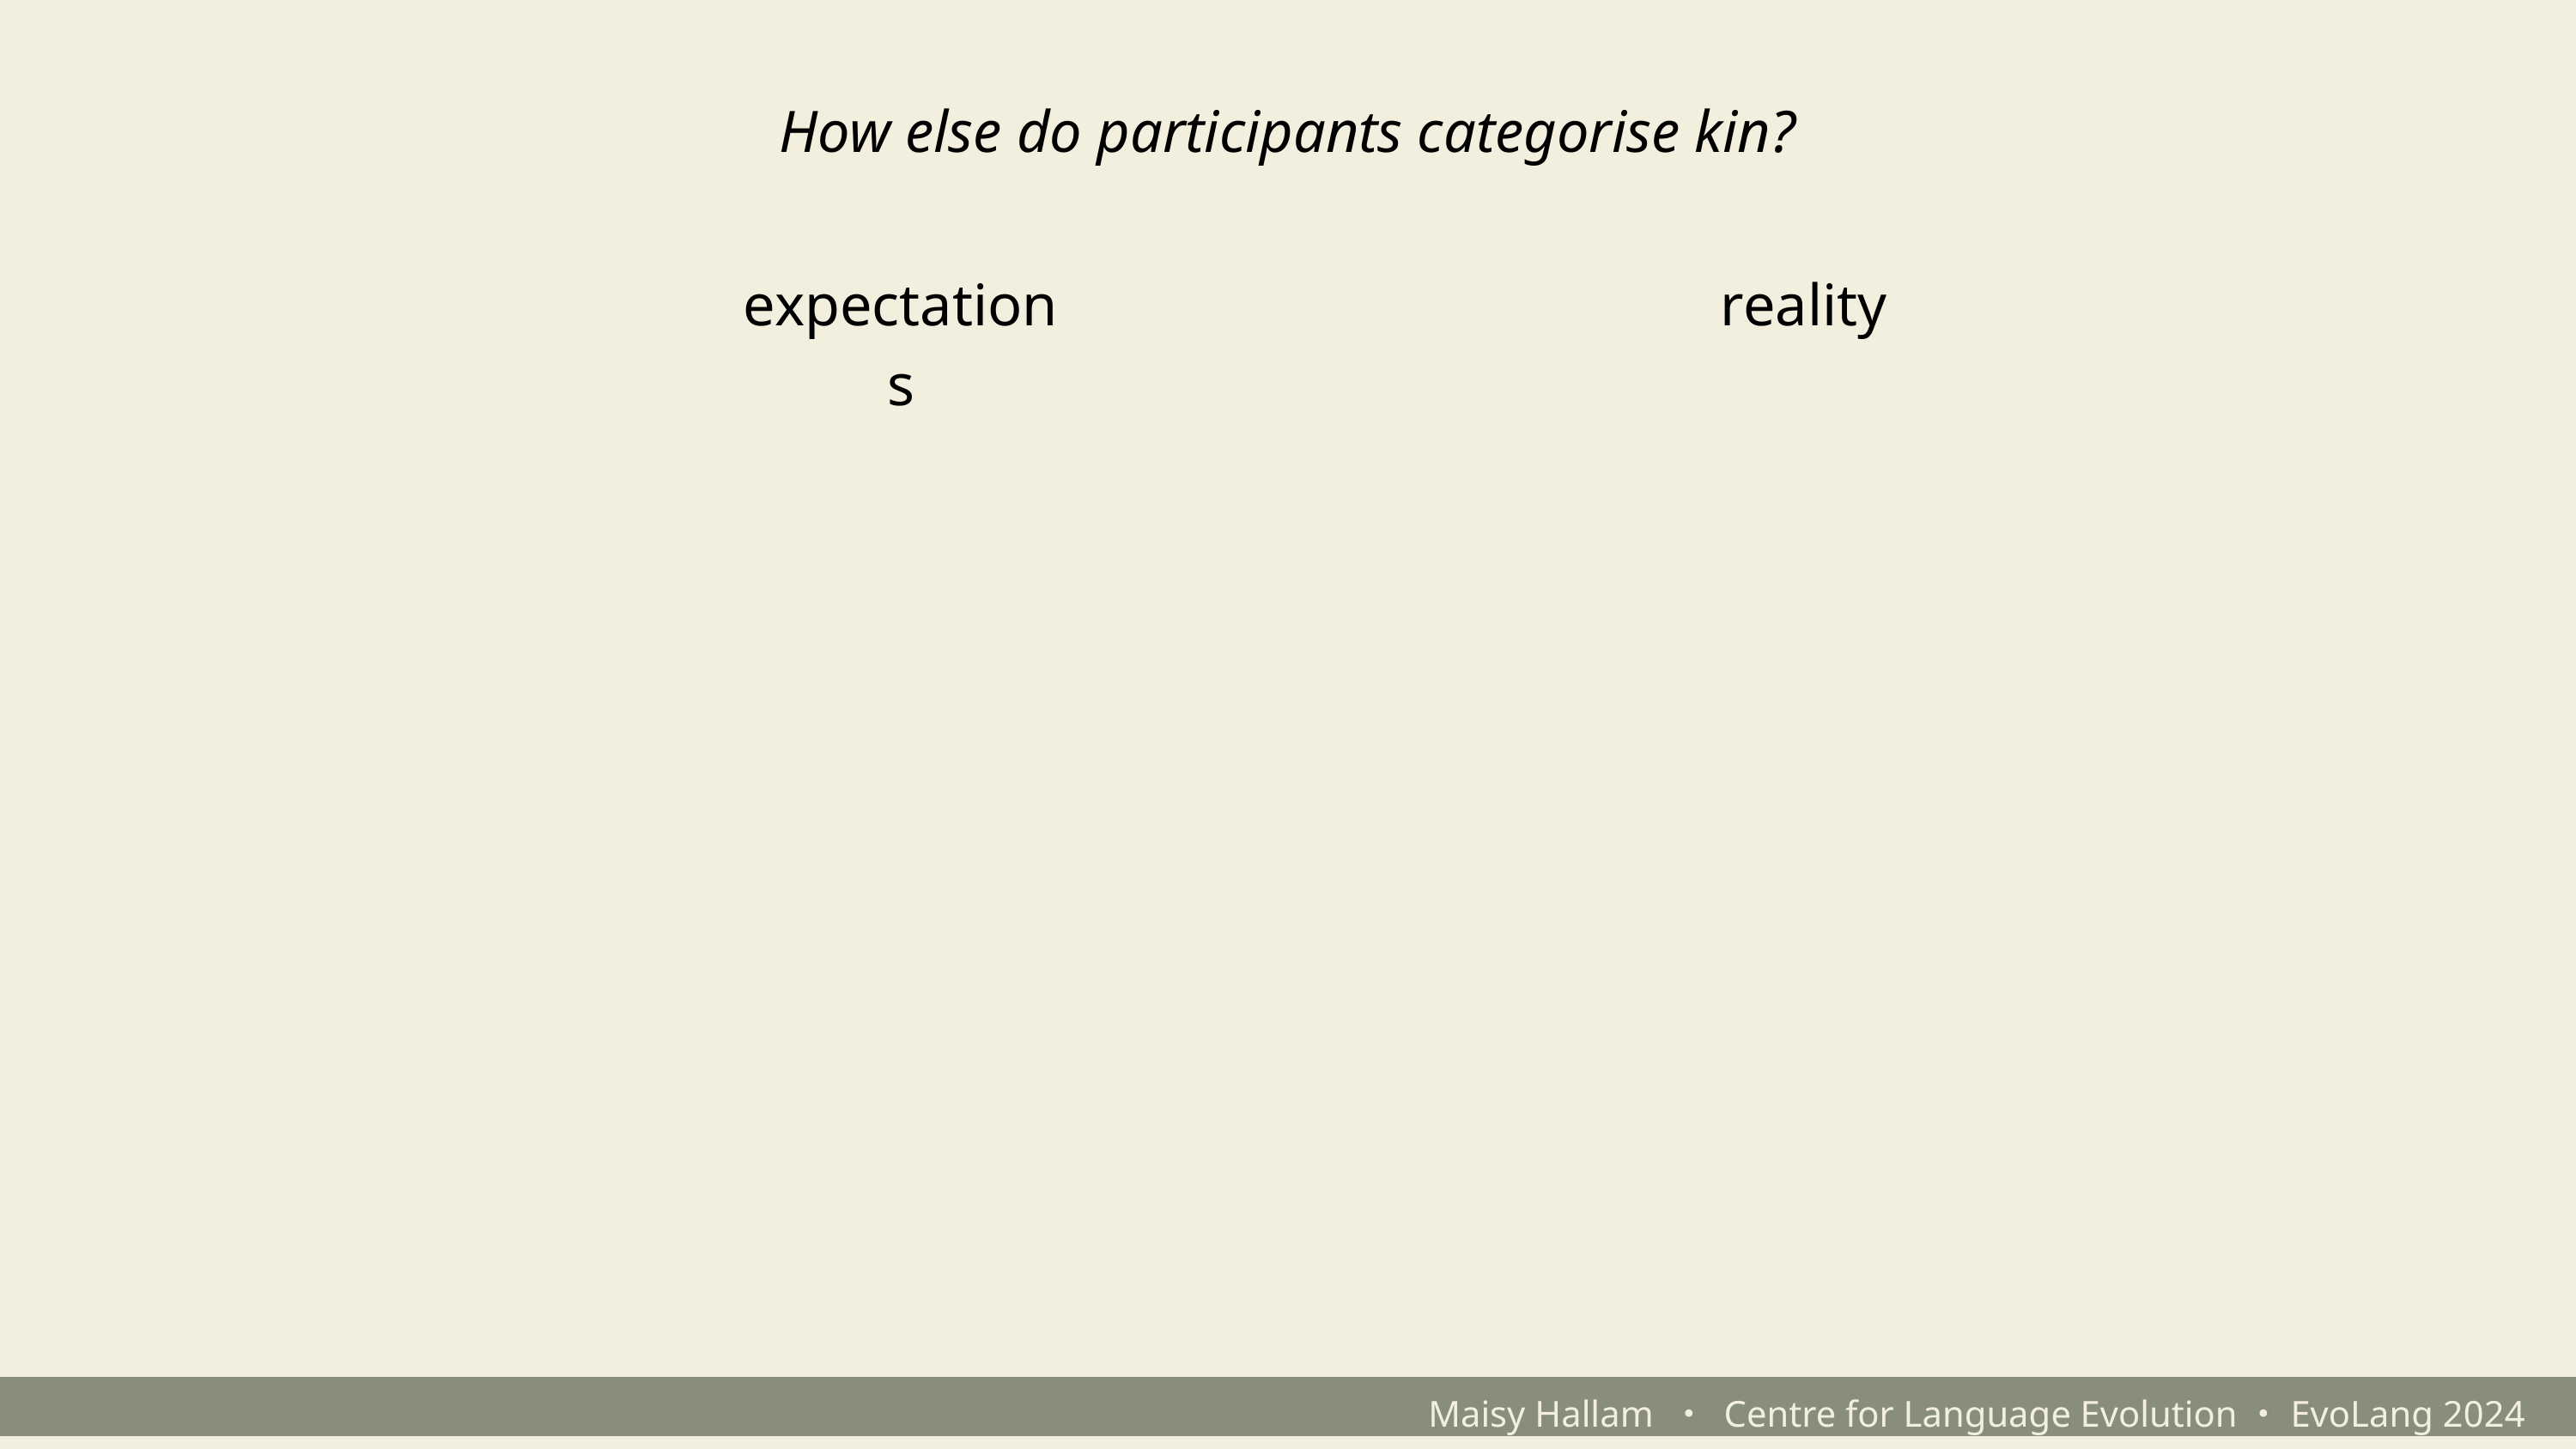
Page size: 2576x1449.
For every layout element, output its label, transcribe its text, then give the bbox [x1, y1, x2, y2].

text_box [0, 1376, 2576, 1437]
text_box expectations [738, 257, 1064, 417]
text_box reality [1717, 257, 1891, 337]
text_box How else do participants categorise kin? [635, 76, 1941, 170]
